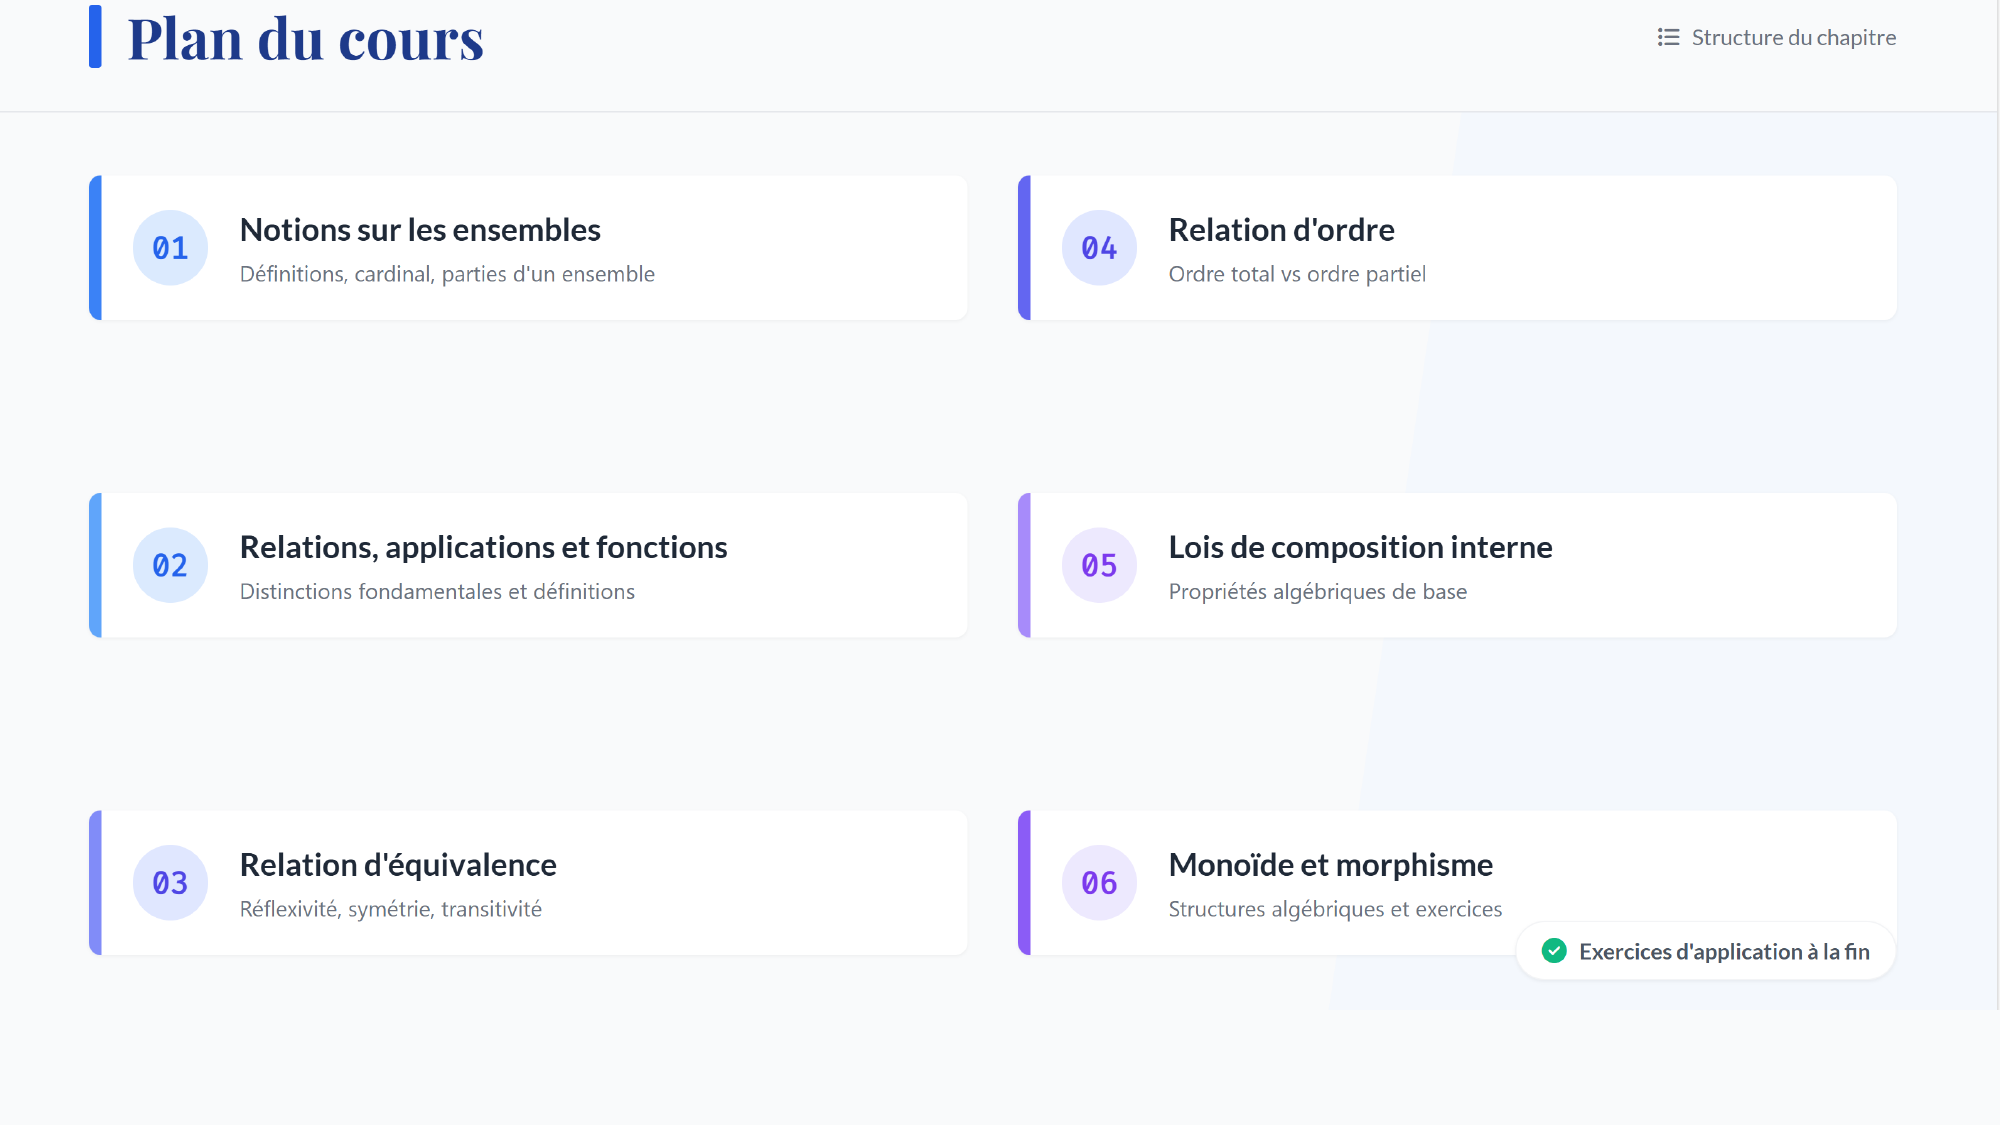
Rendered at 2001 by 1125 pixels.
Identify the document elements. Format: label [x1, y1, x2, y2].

picture [0, 0, 2000, 1010]
